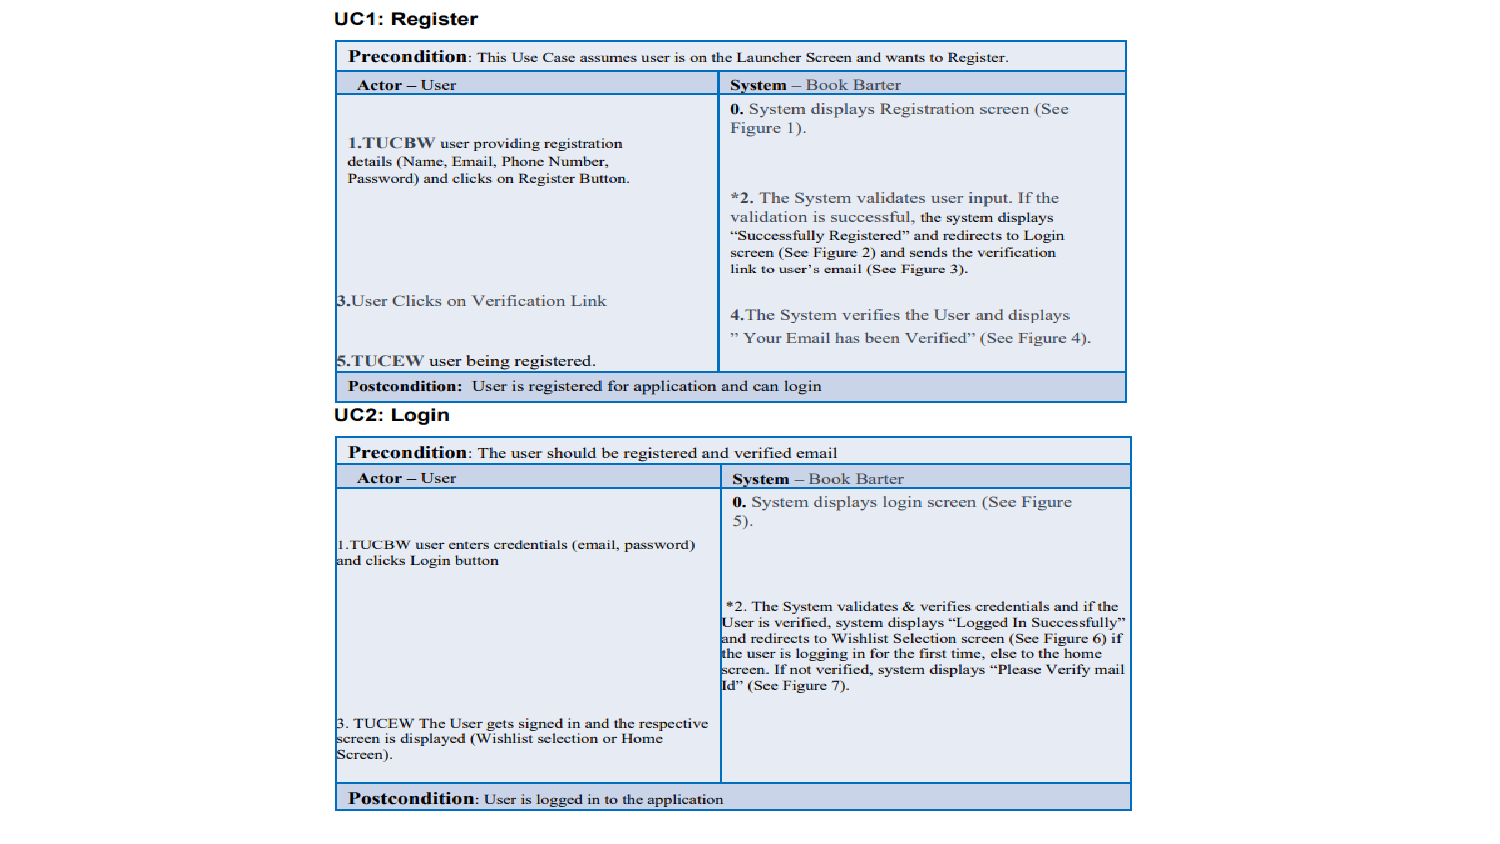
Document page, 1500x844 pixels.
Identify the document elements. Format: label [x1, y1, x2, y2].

picture [324, 0, 1139, 813]
